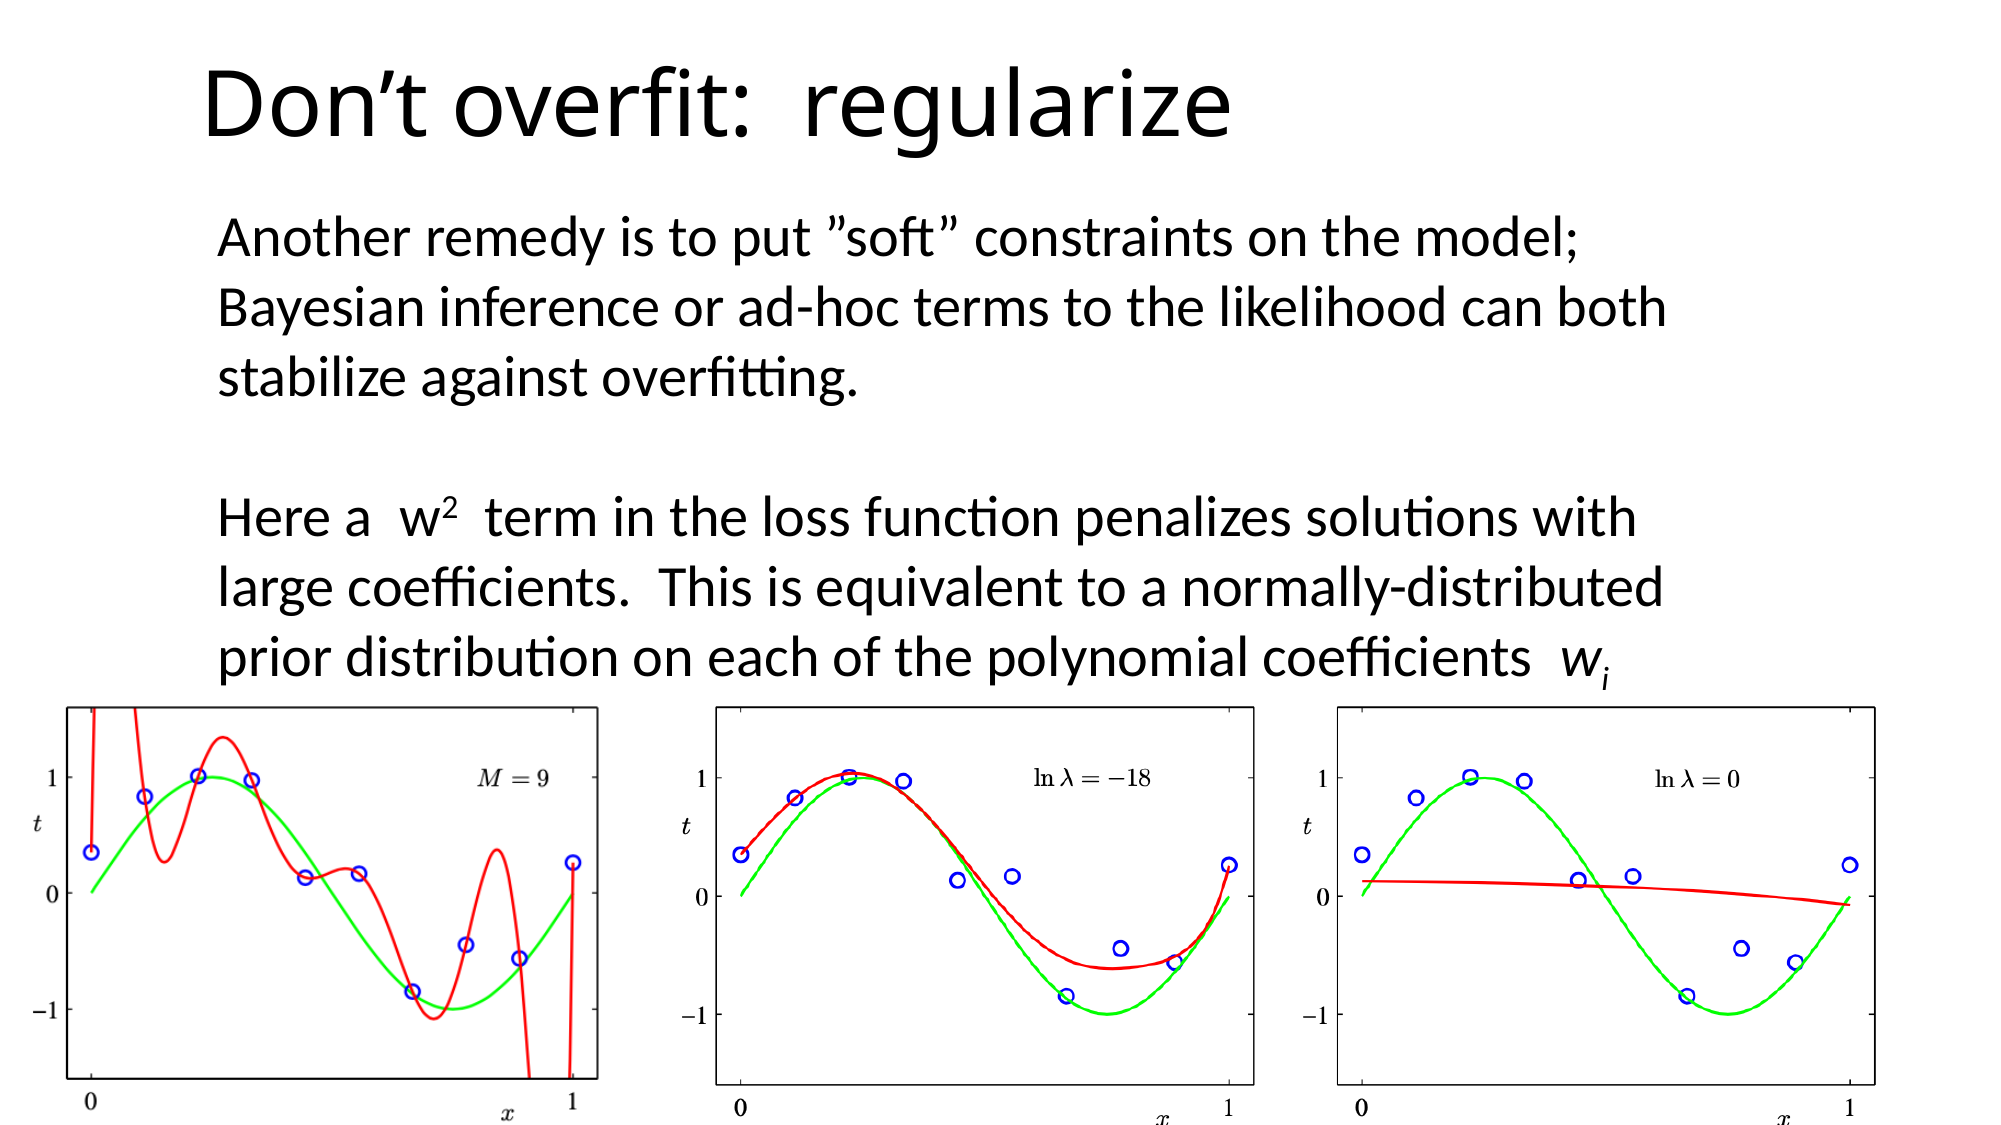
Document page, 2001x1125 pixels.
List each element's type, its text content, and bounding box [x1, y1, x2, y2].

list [633, 667, 1943, 1125]
title Don’t overfit: regularize [185, 0, 1911, 216]
picture [17, 679, 647, 1125]
